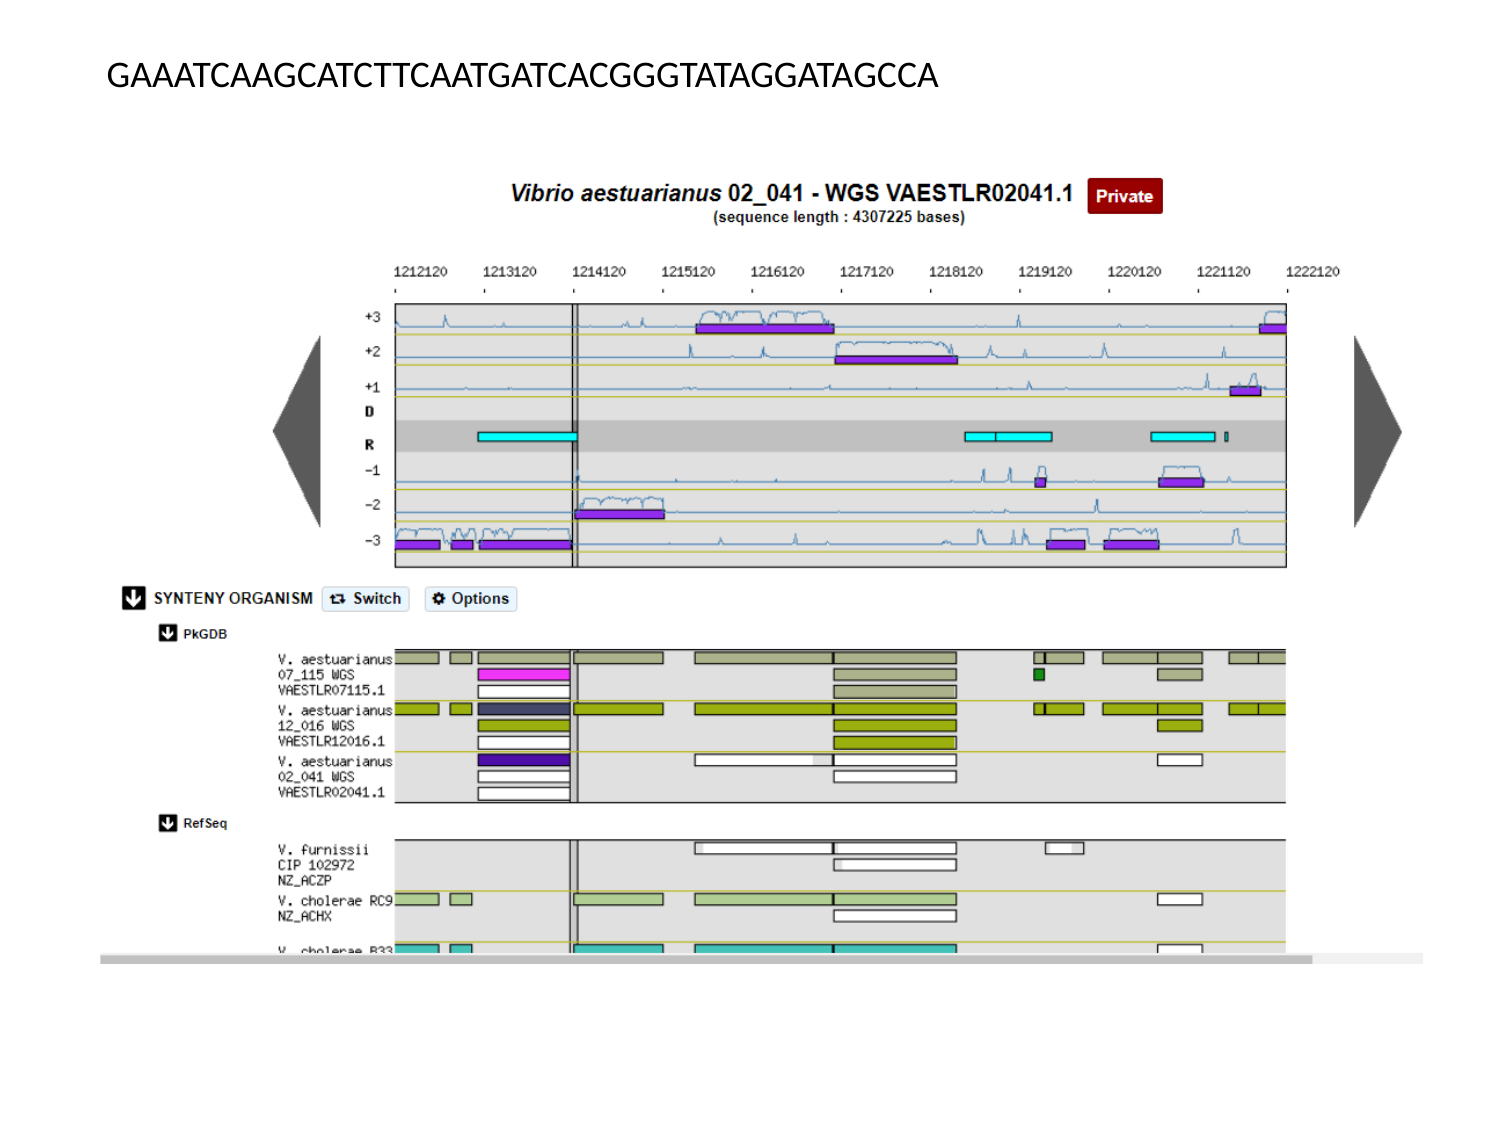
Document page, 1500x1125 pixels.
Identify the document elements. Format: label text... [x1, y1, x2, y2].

text_box GAAATCAAGCATCTTCAATGATCACGGGTATAGGATAGCCA [91, 42, 963, 103]
picture [100, 148, 1424, 965]
